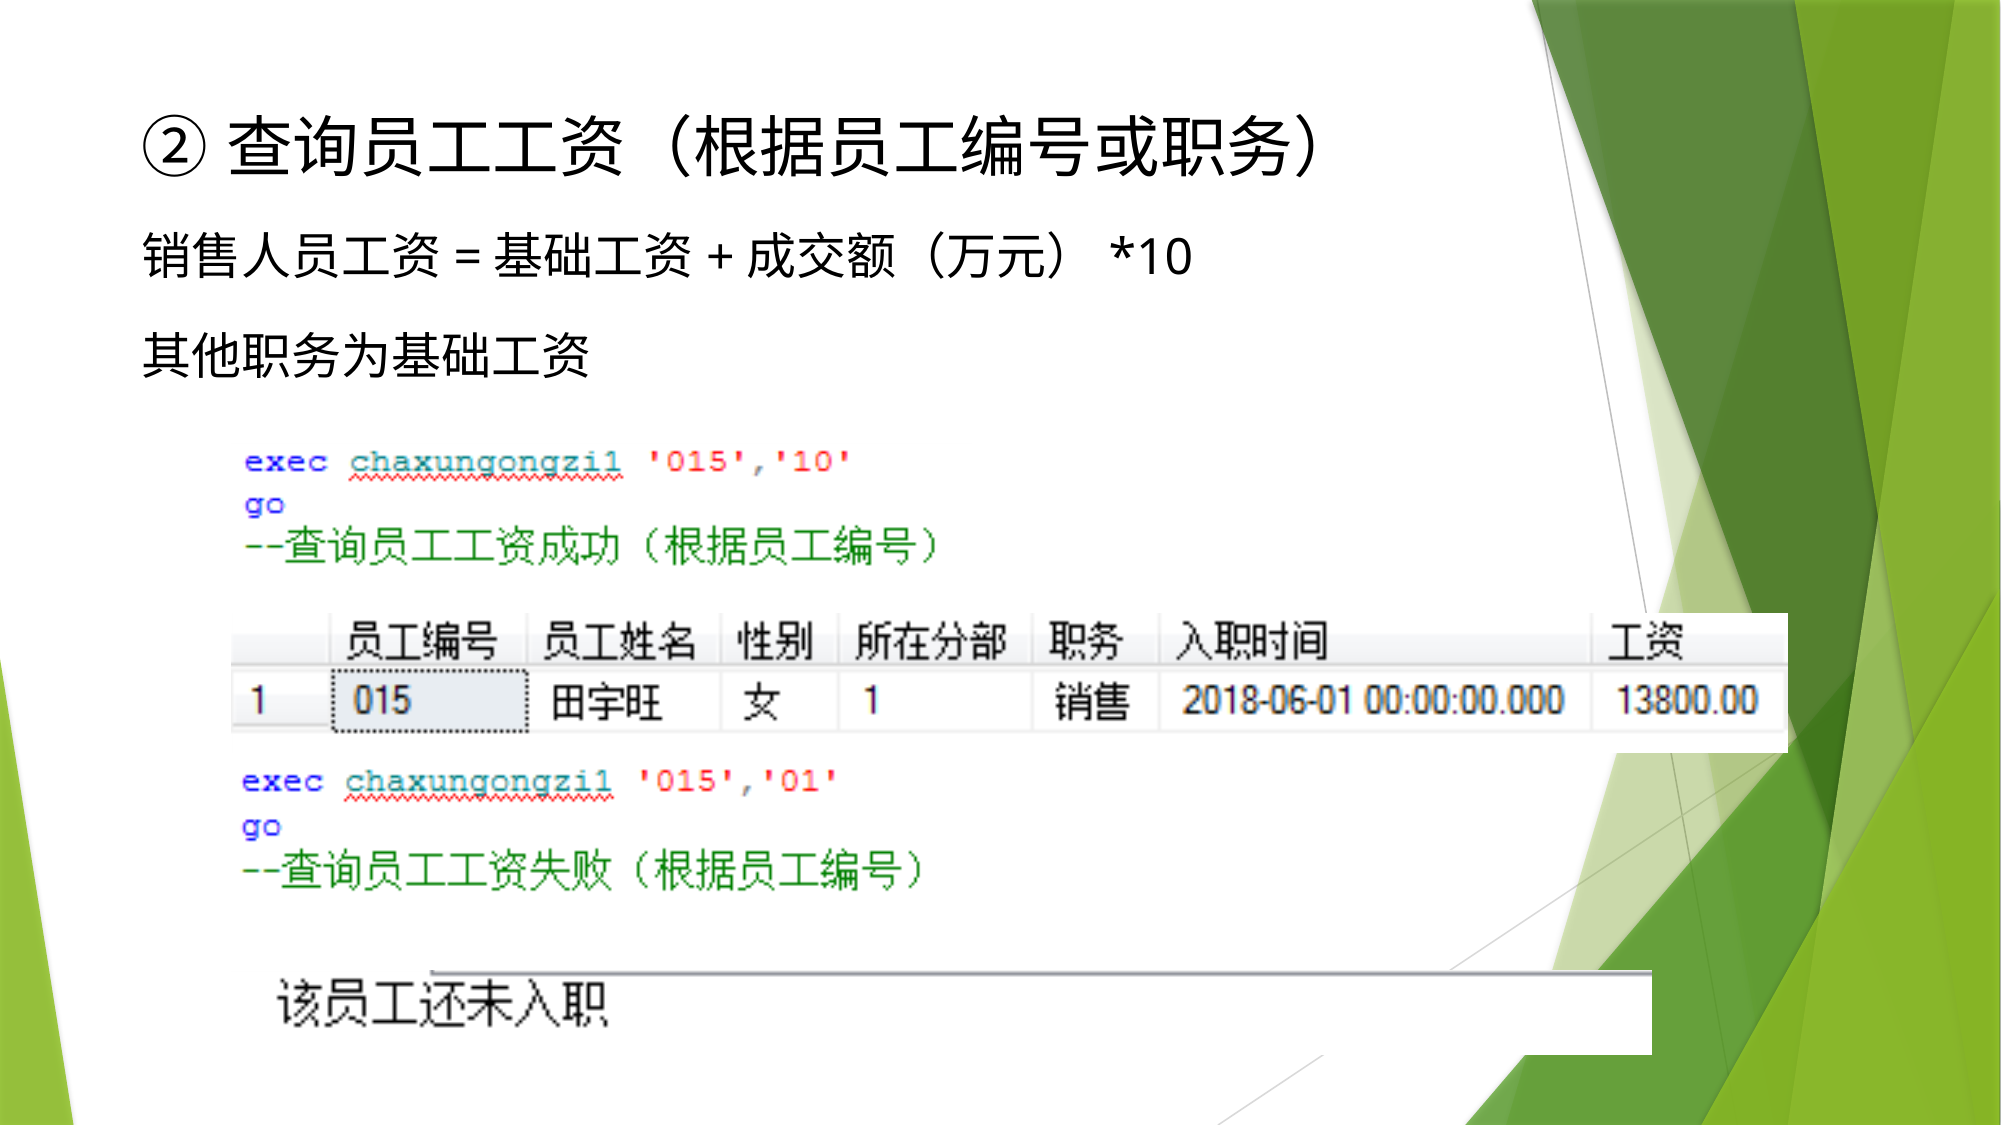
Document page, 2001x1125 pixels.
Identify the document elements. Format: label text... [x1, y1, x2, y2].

picture [231, 612, 1789, 754]
text_box 查询员工工资（根据员工编号或职务） 销售人员工资=基础工资+成交额（万元）*10 其他职务为基础工资 [141, 64, 1588, 385]
picture [231, 442, 973, 594]
picture [231, 763, 973, 920]
picture [231, 969, 1652, 1056]
